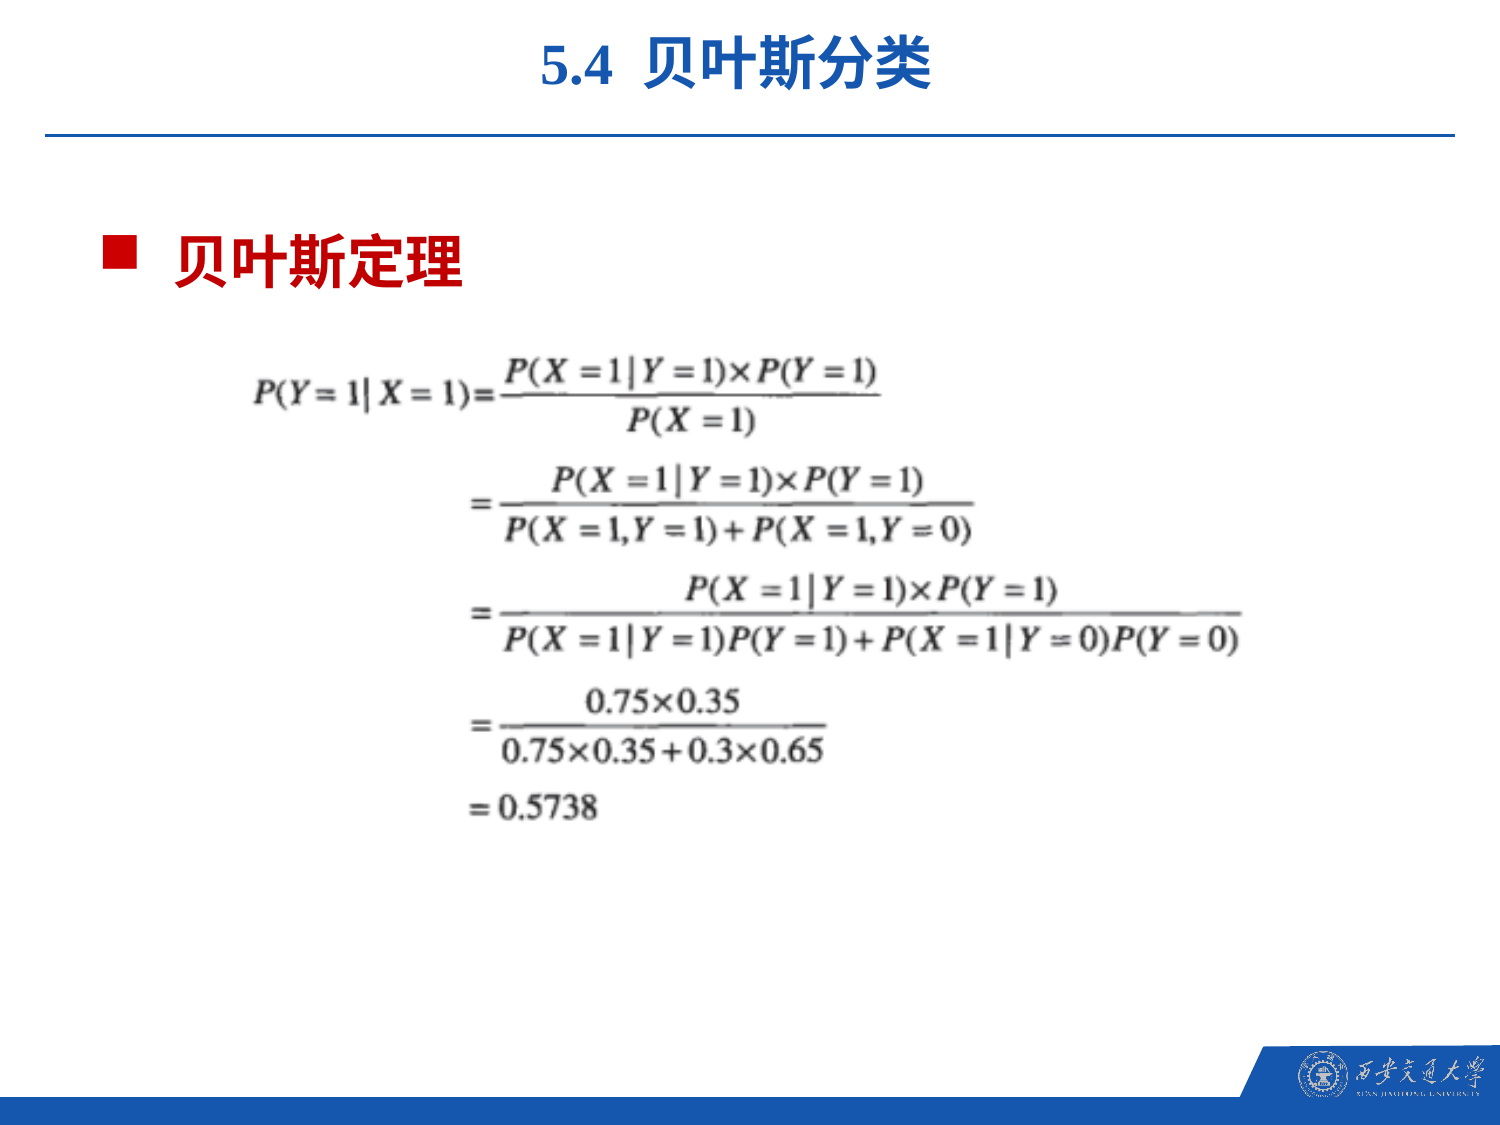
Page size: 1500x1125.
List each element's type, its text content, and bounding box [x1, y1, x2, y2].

picture [217, 343, 1283, 828]
list 贝叶斯定理 [83, 196, 1391, 279]
text_box 5.4 贝叶斯分类 [134, 19, 1340, 104]
